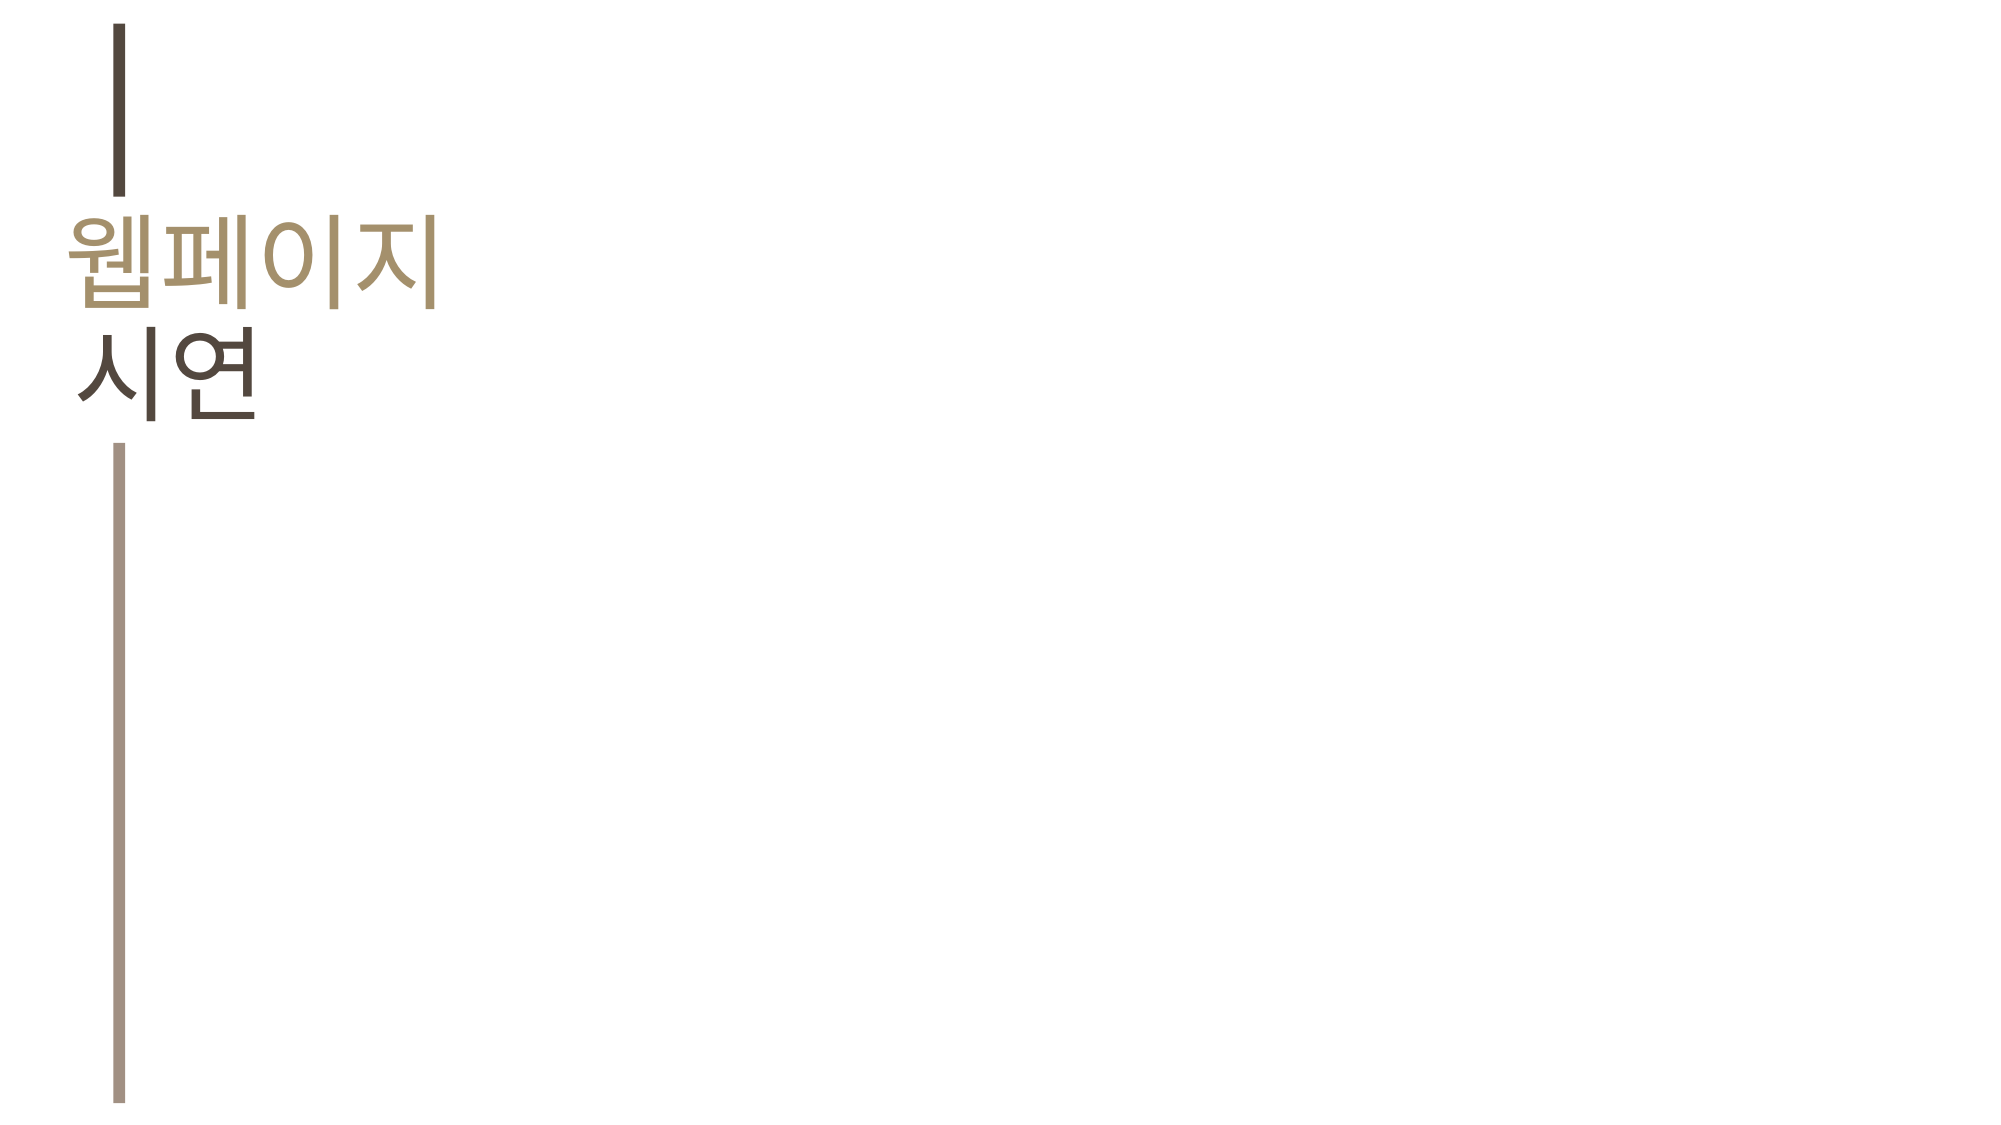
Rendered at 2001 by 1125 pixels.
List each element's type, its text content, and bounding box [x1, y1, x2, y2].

text_box [112, 442, 126, 1104]
text_box [112, 23, 126, 198]
text_box 웹페이지 [49, 189, 518, 330]
text_box 시연 [59, 301, 281, 442]
